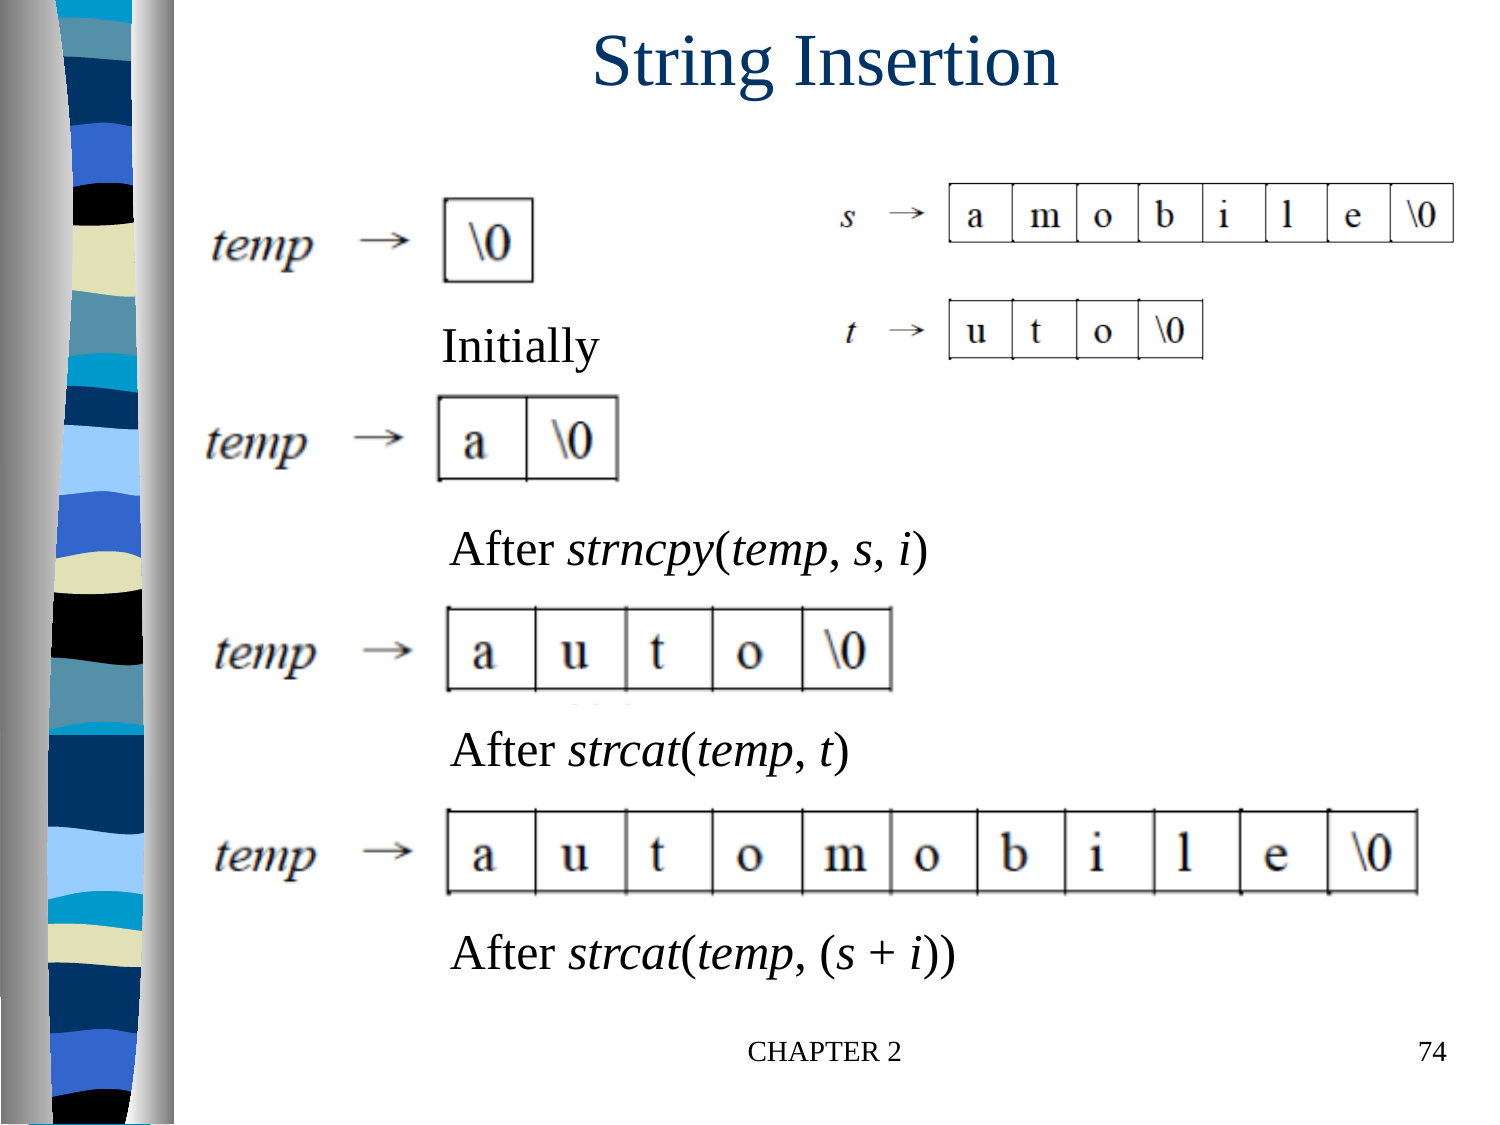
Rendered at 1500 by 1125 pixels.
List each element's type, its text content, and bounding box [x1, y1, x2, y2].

title String Insertion [188, 0, 1464, 149]
text_box Initially [426, 304, 616, 380]
text_box After strncpy(temp, s, i) [433, 507, 944, 583]
picture [194, 171, 558, 290]
picture [197, 598, 907, 705]
footer CHAPTER 2 [587, 1025, 1063, 1100]
picture [197, 801, 1438, 904]
text_box After strcat(temp, (s + i)) [435, 911, 972, 987]
picture [188, 380, 639, 487]
slide_number 74 [1149, 1025, 1463, 1100]
text_box After strcat(temp, t) [434, 708, 865, 784]
picture [815, 163, 1485, 385]
